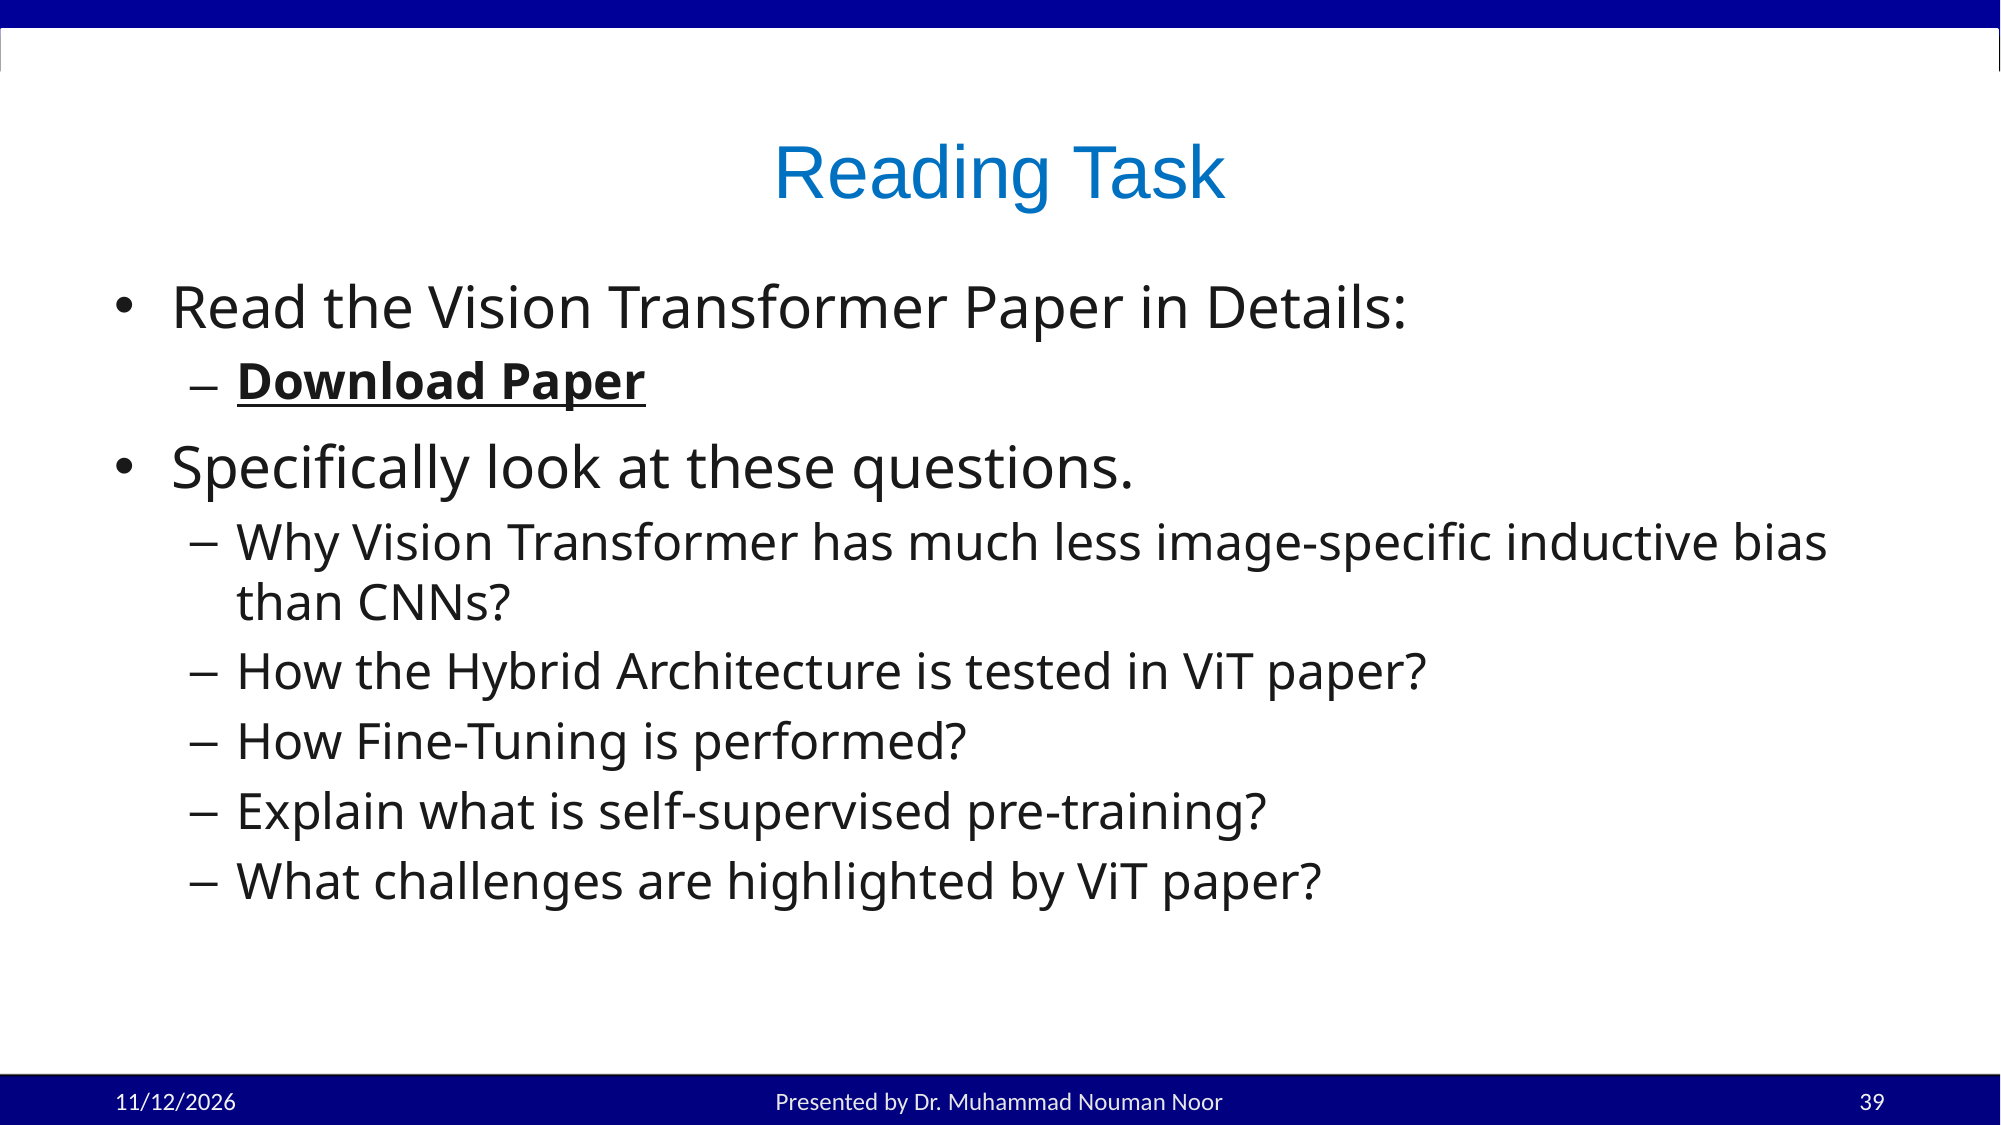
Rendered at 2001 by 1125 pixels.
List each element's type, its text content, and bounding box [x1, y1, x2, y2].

title Reading Task [99, 99, 1900, 238]
list Read the Vision Transformer Paper in Details: Download Paper Specifically look at these questions. Why Vision Transformer has much less image-specific inductive bias than CNNs? How the Hybrid Architecture is tested in ViT paper? How Fine-Tuning is performed? Explain what is self-supervised pre-training? What challenges are highlighted by ViT paper? [99, 262, 1900, 1005]
slide_number 39 [1433, 1062, 1900, 1125]
footer Presented by Dr. Muhammad Nouman Noor [683, 1062, 1317, 1125]
picture [0, 0, 2001, 1125]
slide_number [99, 1062, 567, 1125]
